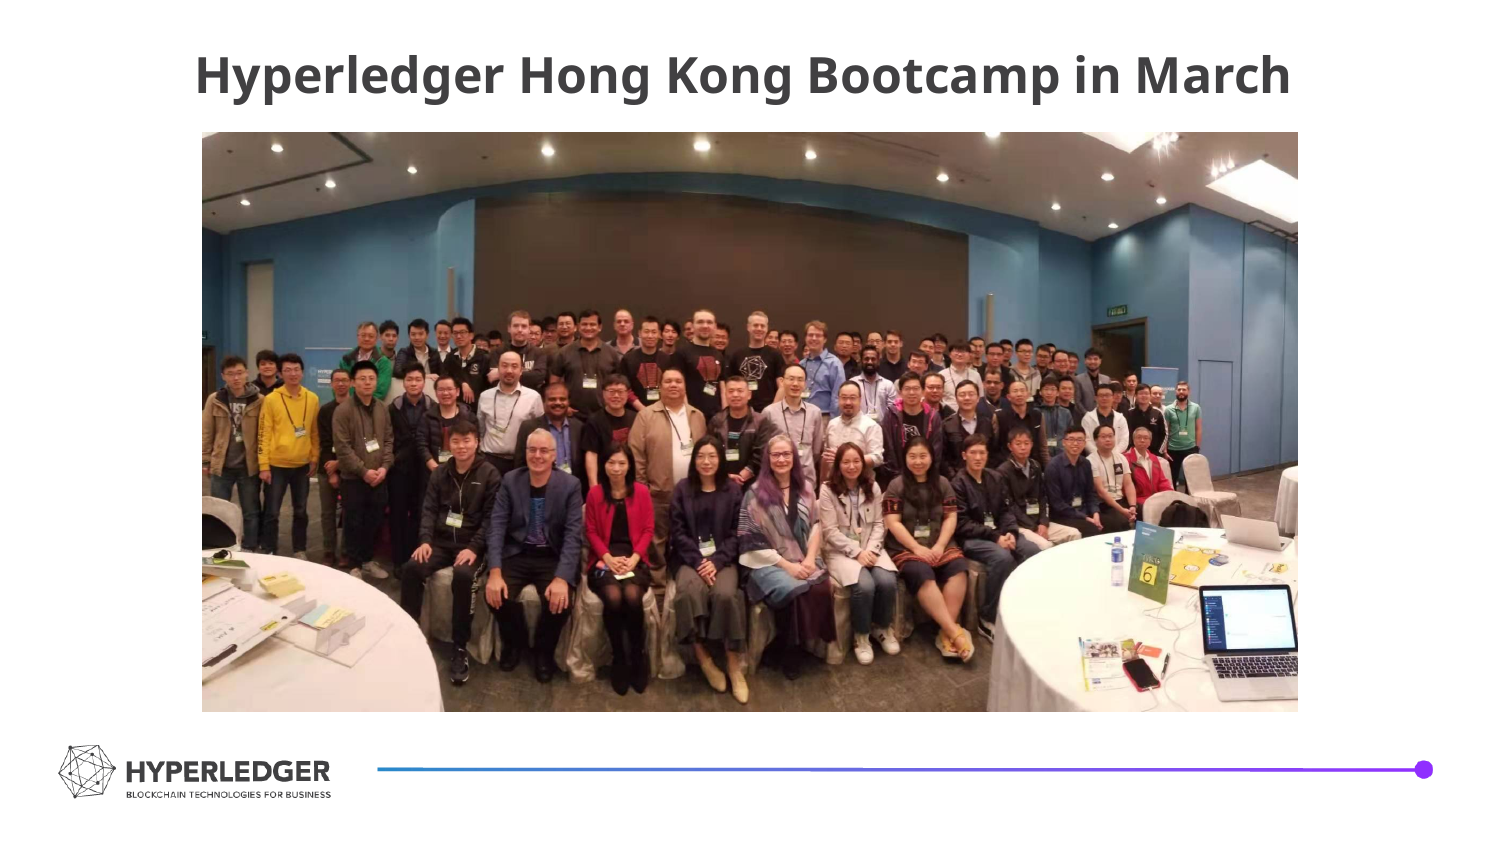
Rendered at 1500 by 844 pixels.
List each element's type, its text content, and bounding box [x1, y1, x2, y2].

picture [201, 132, 1299, 712]
title Hyperledger Hong Kong Bootcamp in March [162, 50, 1326, 161]
picture [0, 742, 1500, 800]
